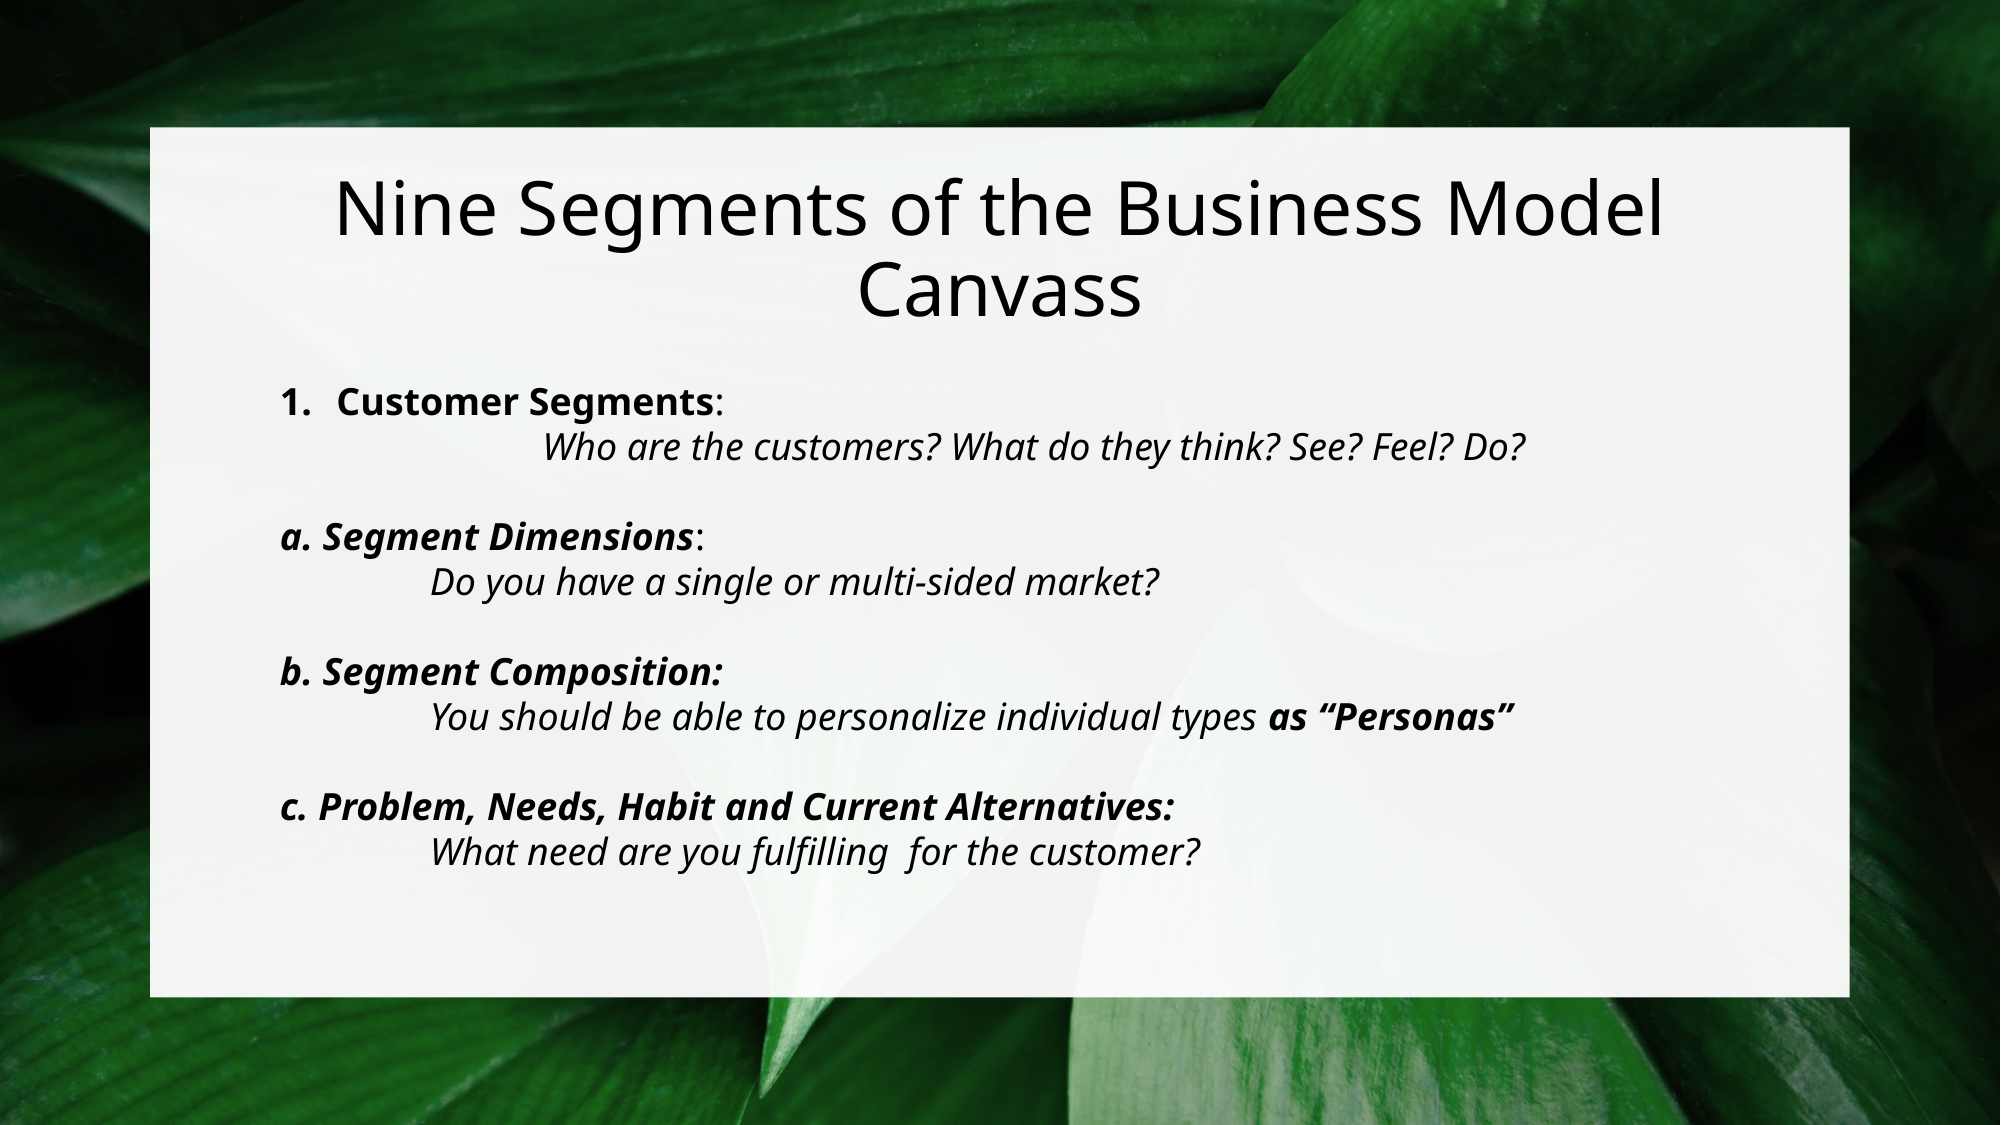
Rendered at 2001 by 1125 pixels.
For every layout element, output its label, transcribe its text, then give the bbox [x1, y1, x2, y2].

list Customer Segments: Who are the customers? What do they think? See? Feel? Do? a. Segment Dimensions: Do you have a single or multi-sided market? b. Segment Composition: You should be able to personalize individual types as “Personas” c. Problem, Needs, Habit and Current Alternatives: What need are you fulfilling for the customer? [265, 370, 1735, 952]
title Nine Segments of the Business Model Canvass [265, 163, 1735, 340]
picture [0, 0, 2000, 1125]
